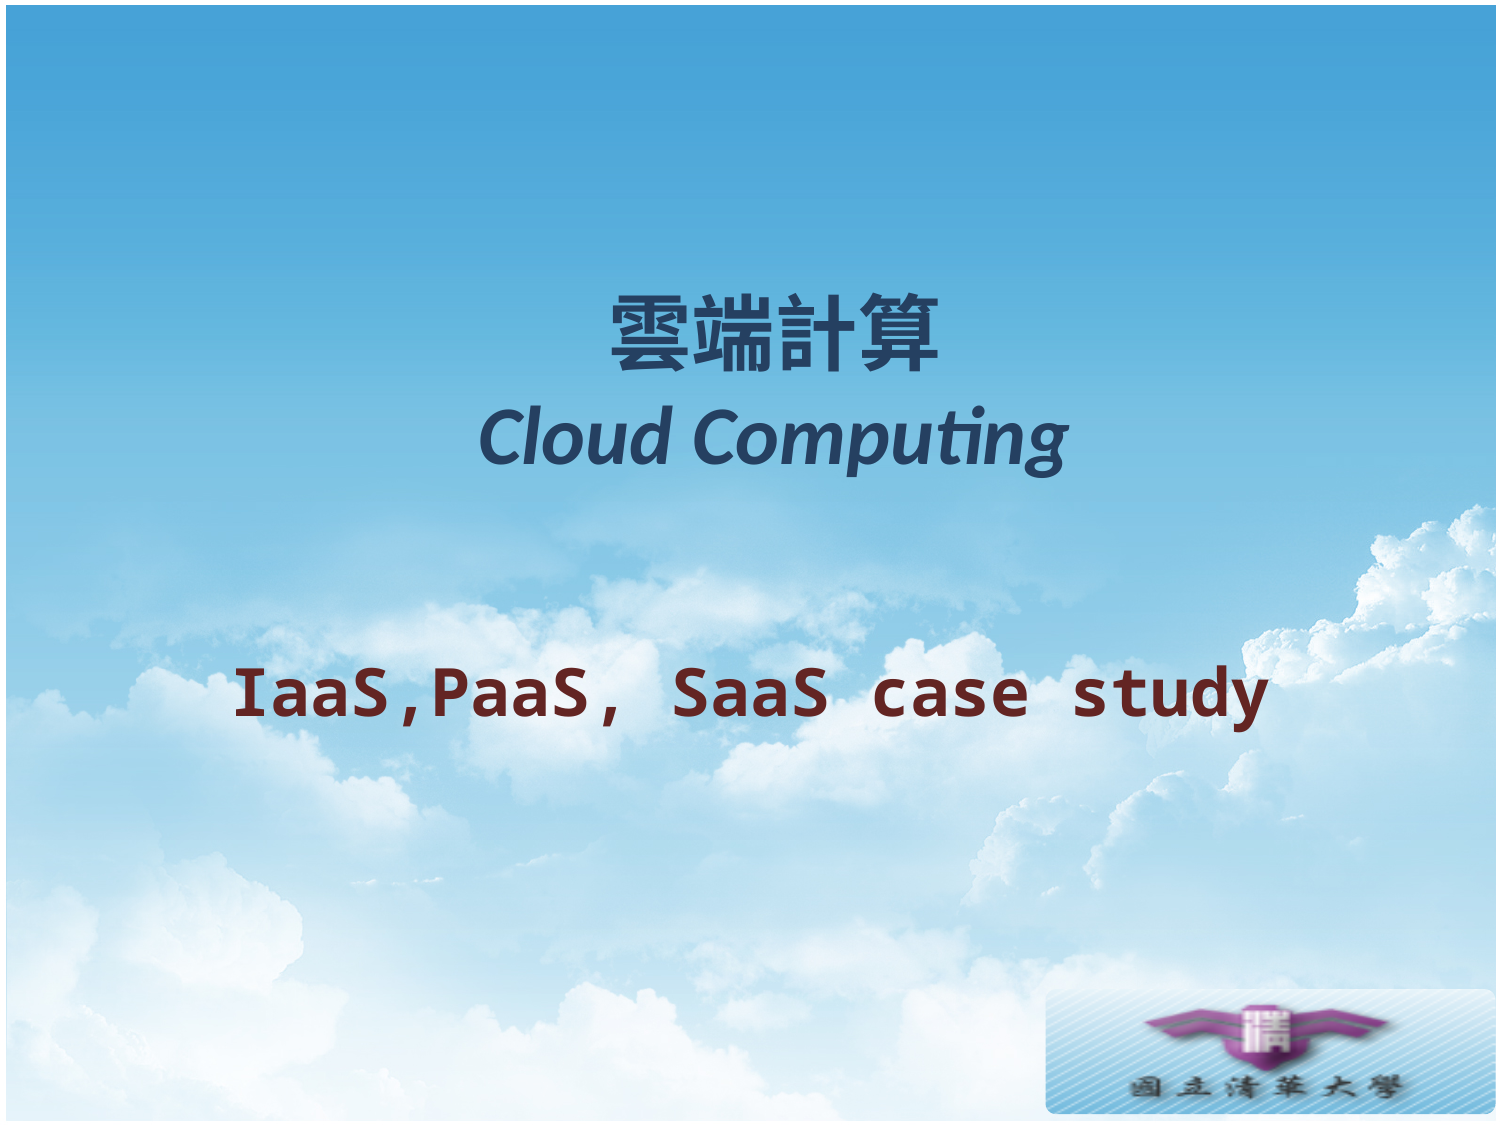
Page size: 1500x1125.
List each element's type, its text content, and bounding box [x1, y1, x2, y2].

subtitle IaaS,PaaS, SaaS case study [206, 525, 1294, 913]
title 雲端計算 Cloud Computing [137, 224, 1413, 538]
picture [0, 0, 1500, 1125]
